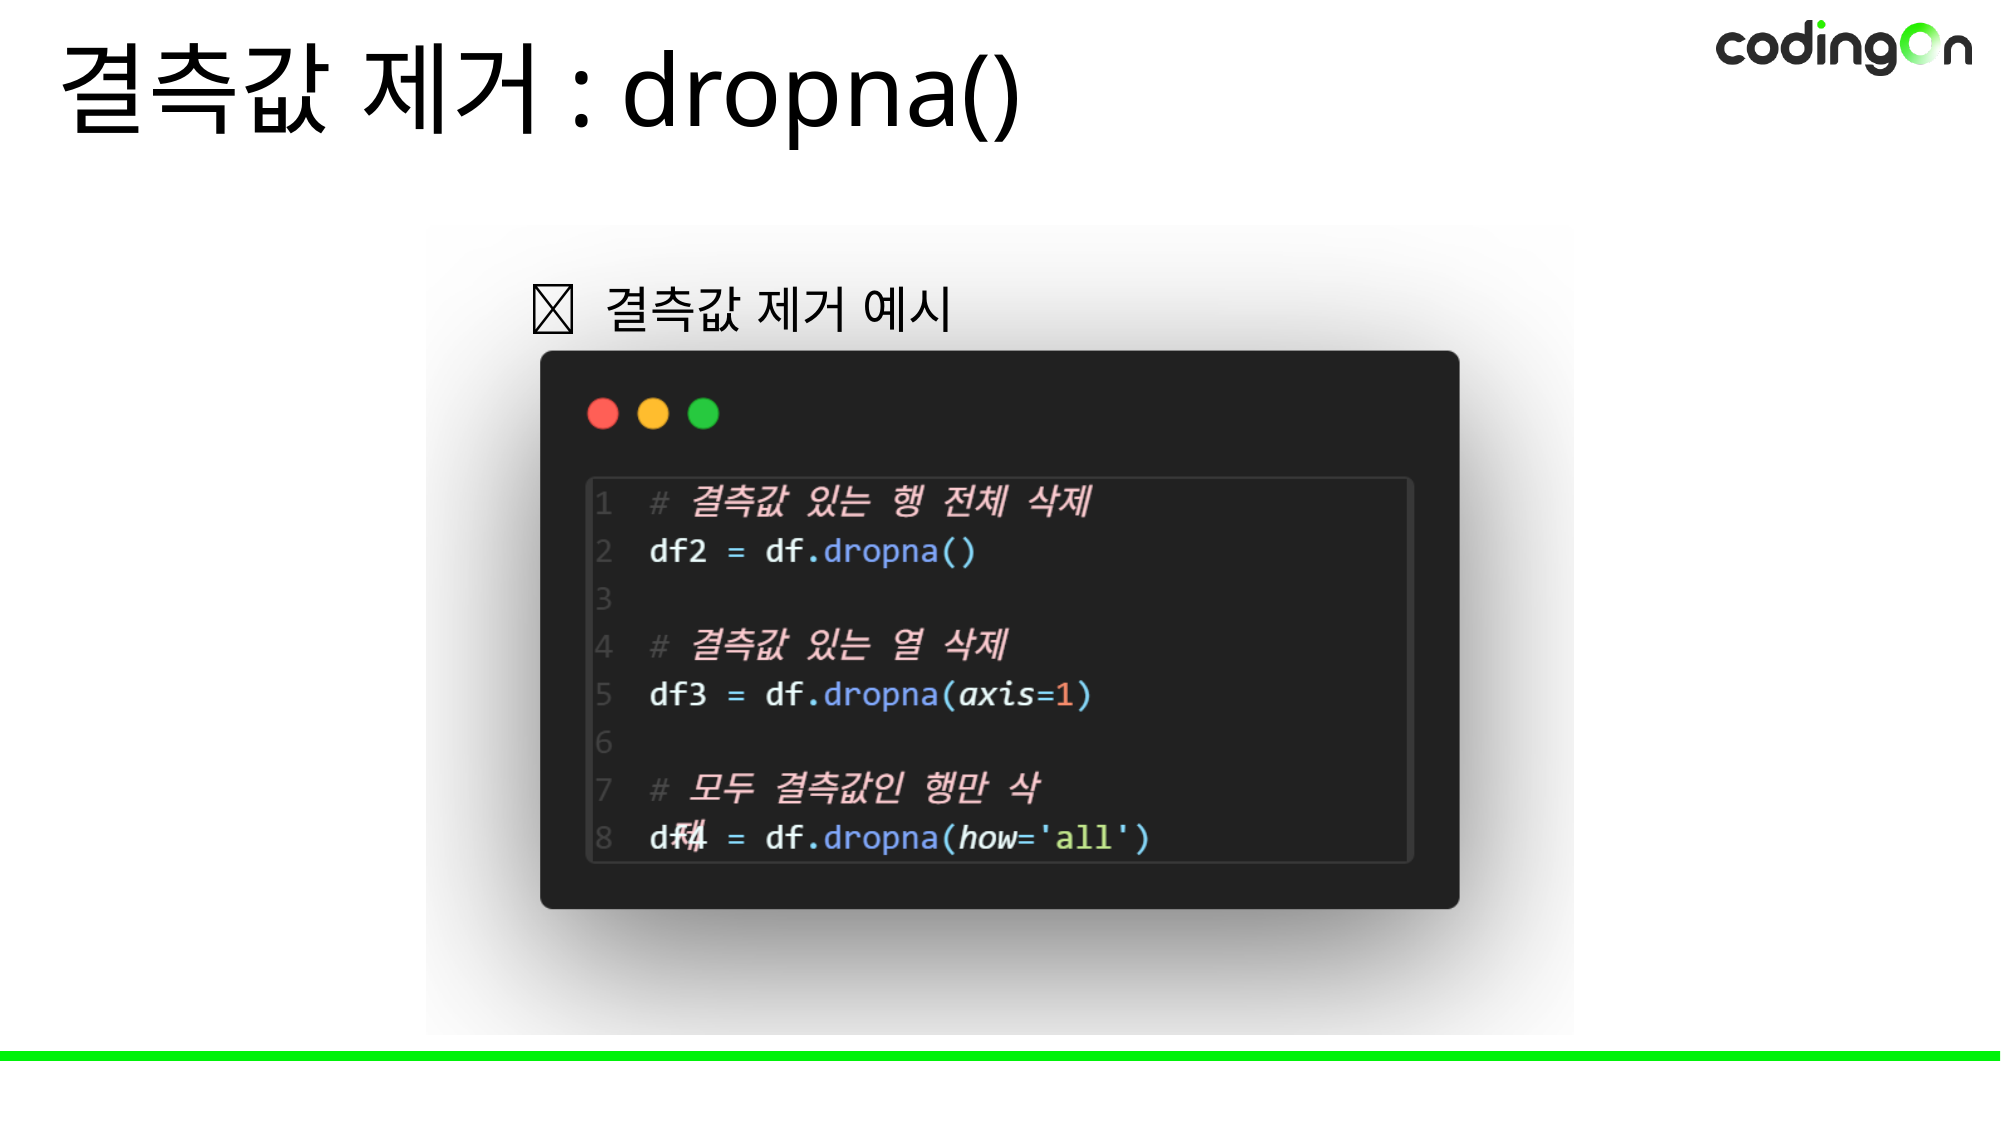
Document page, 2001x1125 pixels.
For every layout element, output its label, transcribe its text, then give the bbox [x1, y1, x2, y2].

picture [1767, 20, 1972, 76]
picture [426, 225, 1574, 1035]
title 결측값 제거: dropna() [41, 0, 1767, 188]
